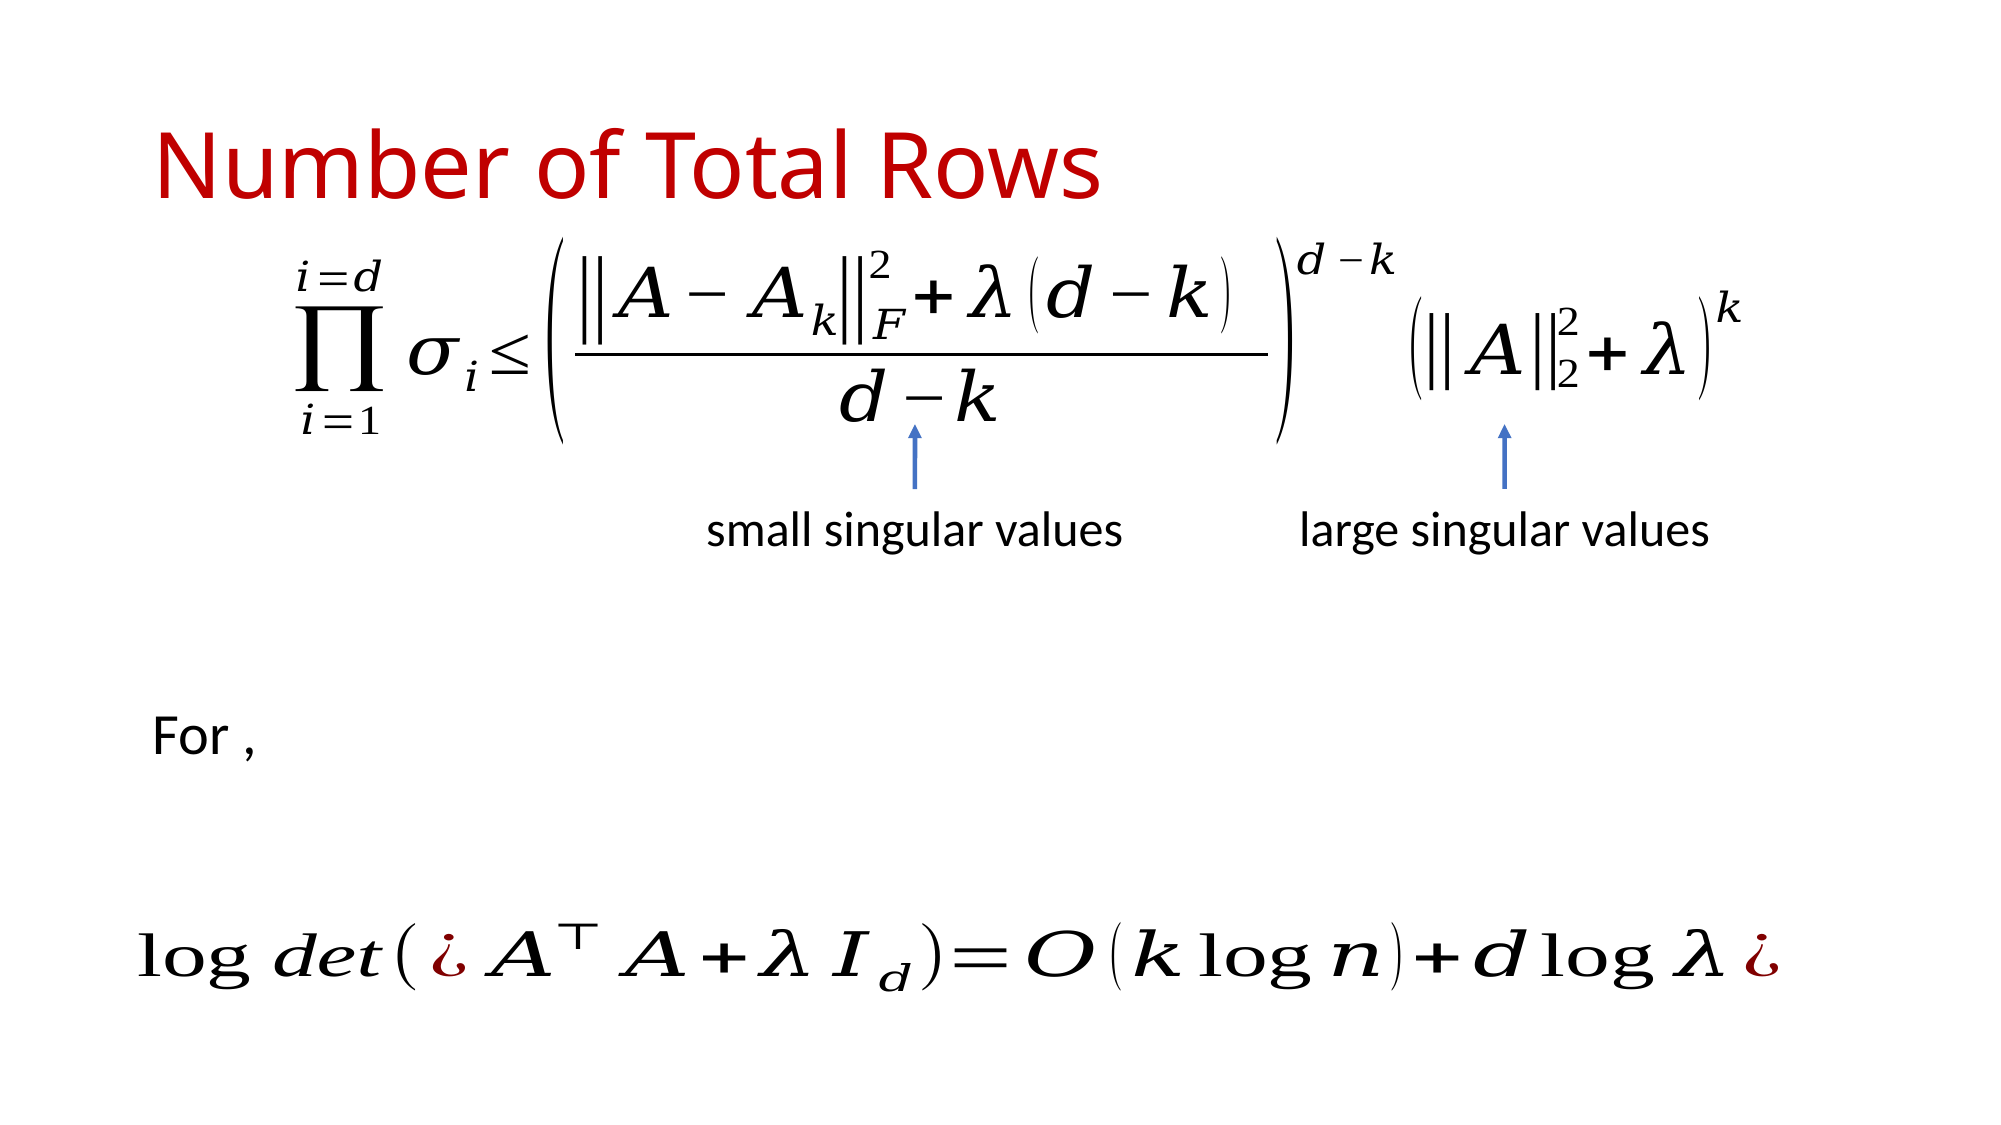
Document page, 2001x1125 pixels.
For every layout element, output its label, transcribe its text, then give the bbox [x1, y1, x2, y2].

text_box large singular values [1284, 488, 1725, 564]
title Number of Total Rows [137, 59, 1863, 278]
text_box small singular values [691, 488, 1139, 564]
